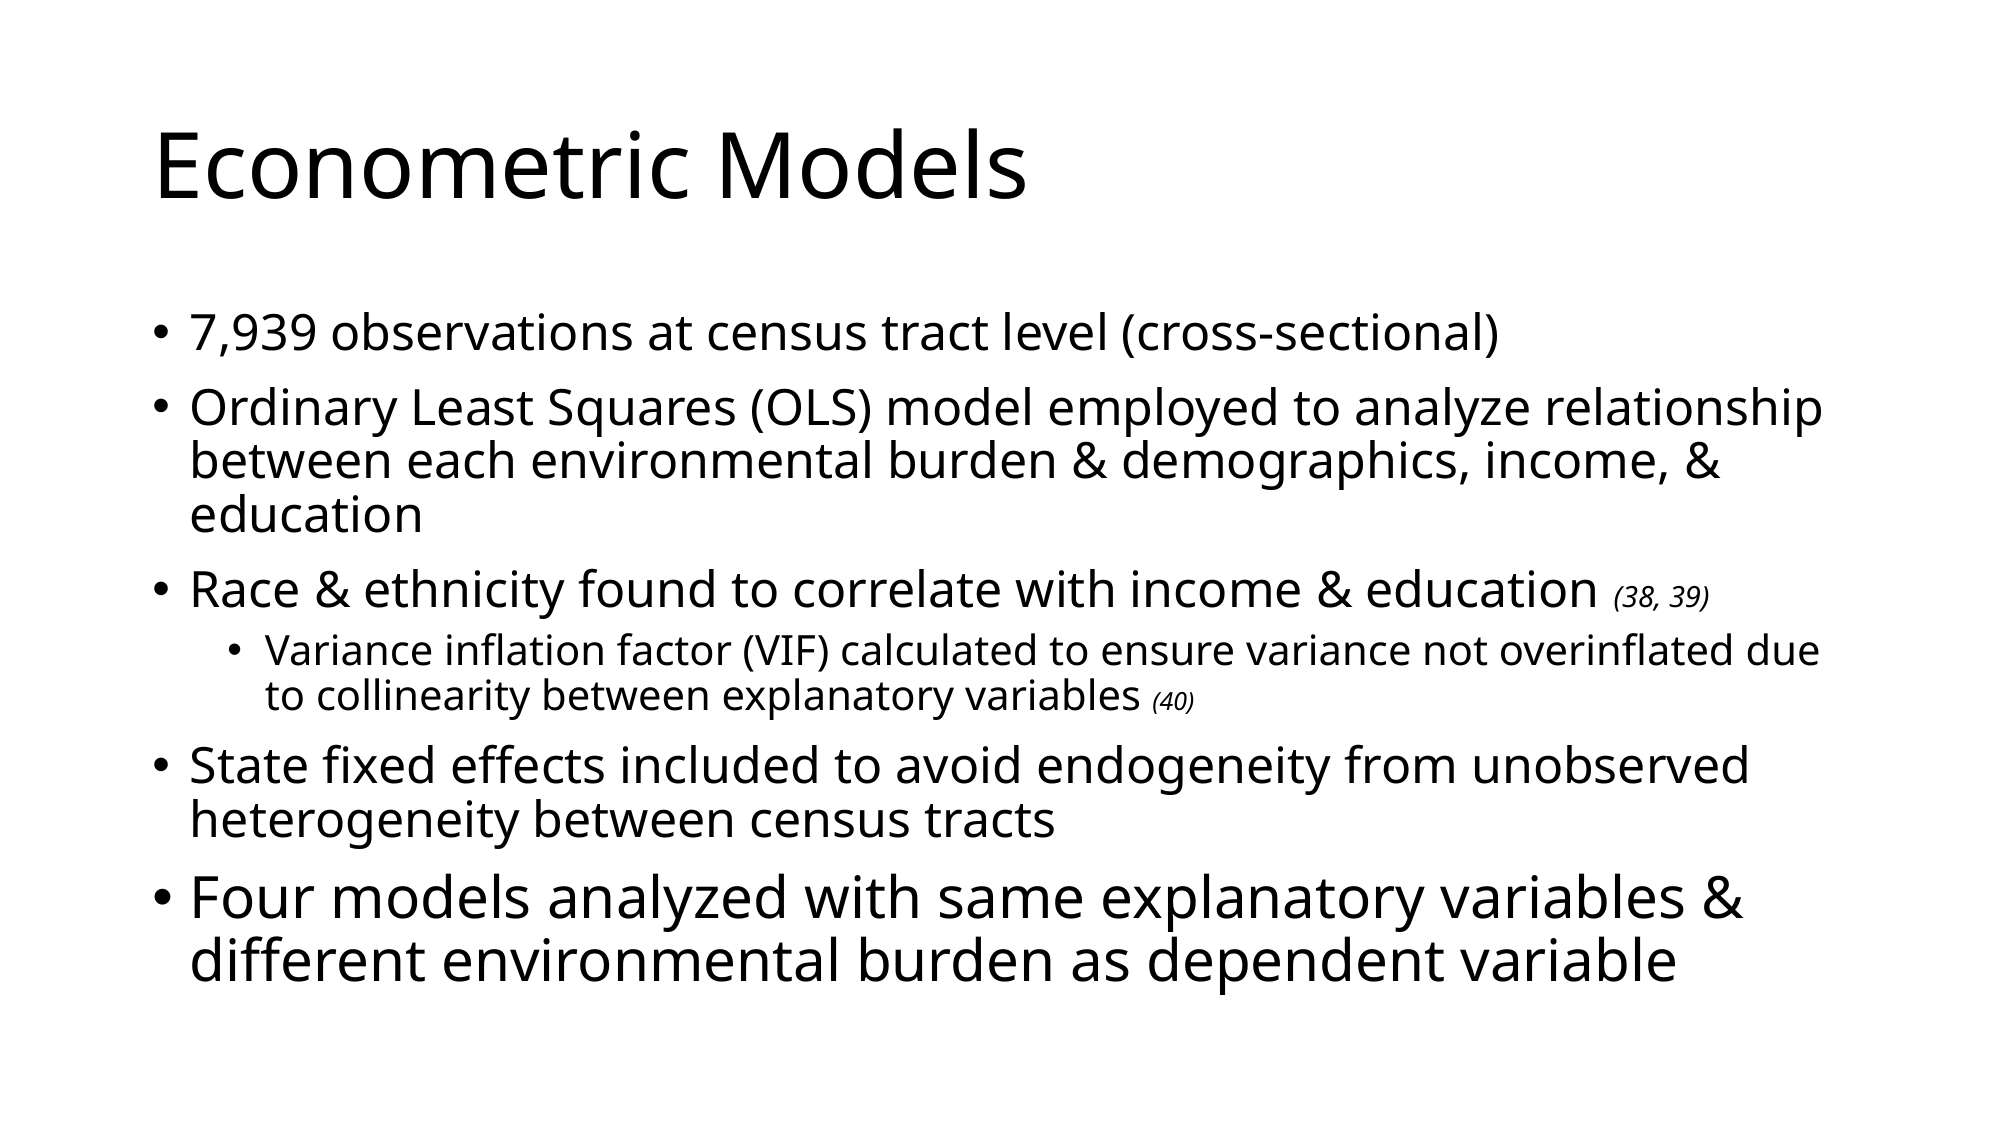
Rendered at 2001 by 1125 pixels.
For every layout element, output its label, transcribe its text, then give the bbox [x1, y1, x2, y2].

title Econometric Models [137, 59, 1863, 278]
list 7,939 observations at census tract level (cross-sectional) Ordinary Least Squares (OLS) model employed to analyze relationship between each environmental burden & demographics, income, & education Race & ethnicity found to correlate with income & education (38, 39) Variance inflation factor (VIF) calculated to ensure variance not overinflated due to collinearity between explanatory variables (40) State fixed effects included to avoid endogeneity from unobserved heterogeneity between census tracts Four models analyzed with same explanatory variables & different environmental burden as dependent variable [137, 299, 1863, 1014]
